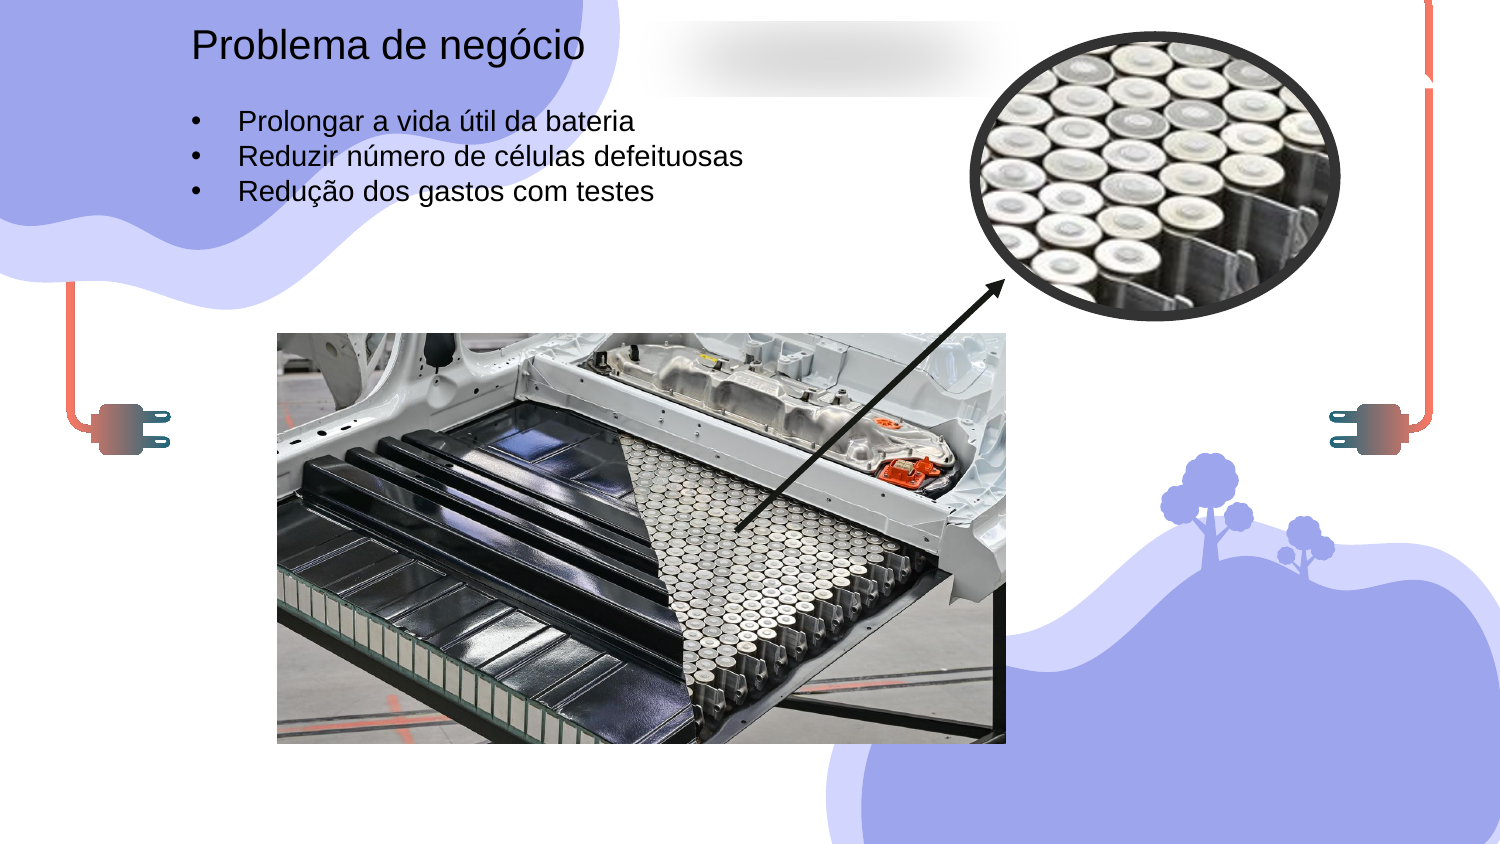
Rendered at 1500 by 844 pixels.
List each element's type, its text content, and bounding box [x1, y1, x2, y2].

picture [277, 333, 1006, 744]
picture [974, 36, 1336, 317]
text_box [735, 278, 1006, 532]
text_box Problema de negócio Prolongar a vida útil da bateria Reduzir número de células defeituosas Redução dos gastos com testes [176, 10, 984, 215]
